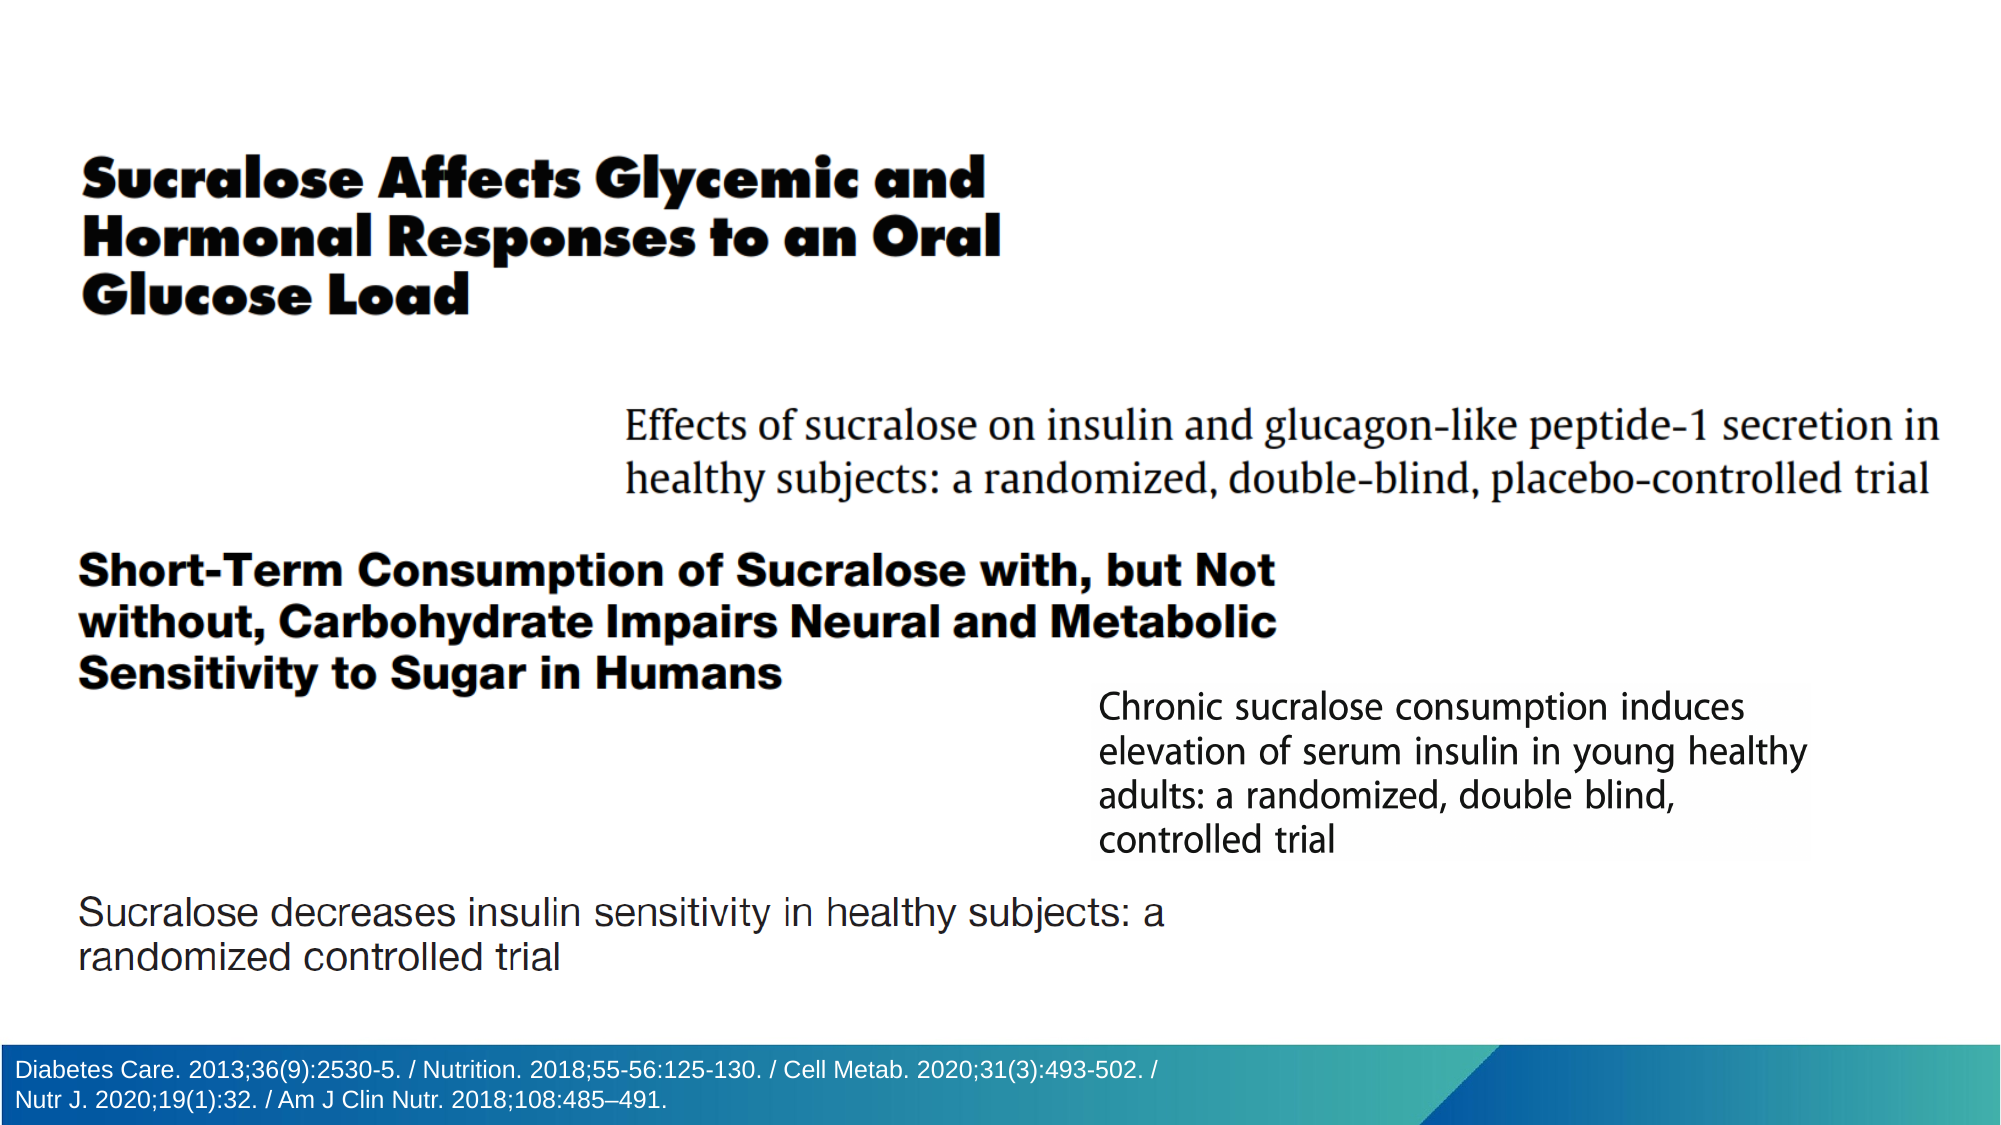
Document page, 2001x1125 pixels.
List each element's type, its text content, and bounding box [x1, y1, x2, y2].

picture [0, 0, 2001, 1125]
text_box Diabetes Care. 2013;36(9):2530-5. / Nutrition. 2018;55-56:125-130. / Cell Metab. 2020;31(3):493-502. / Nutr J. 2020;19(1):32. / Am J Clin Nutr. 2018;108:485–491. [0, 1046, 2000, 1121]
